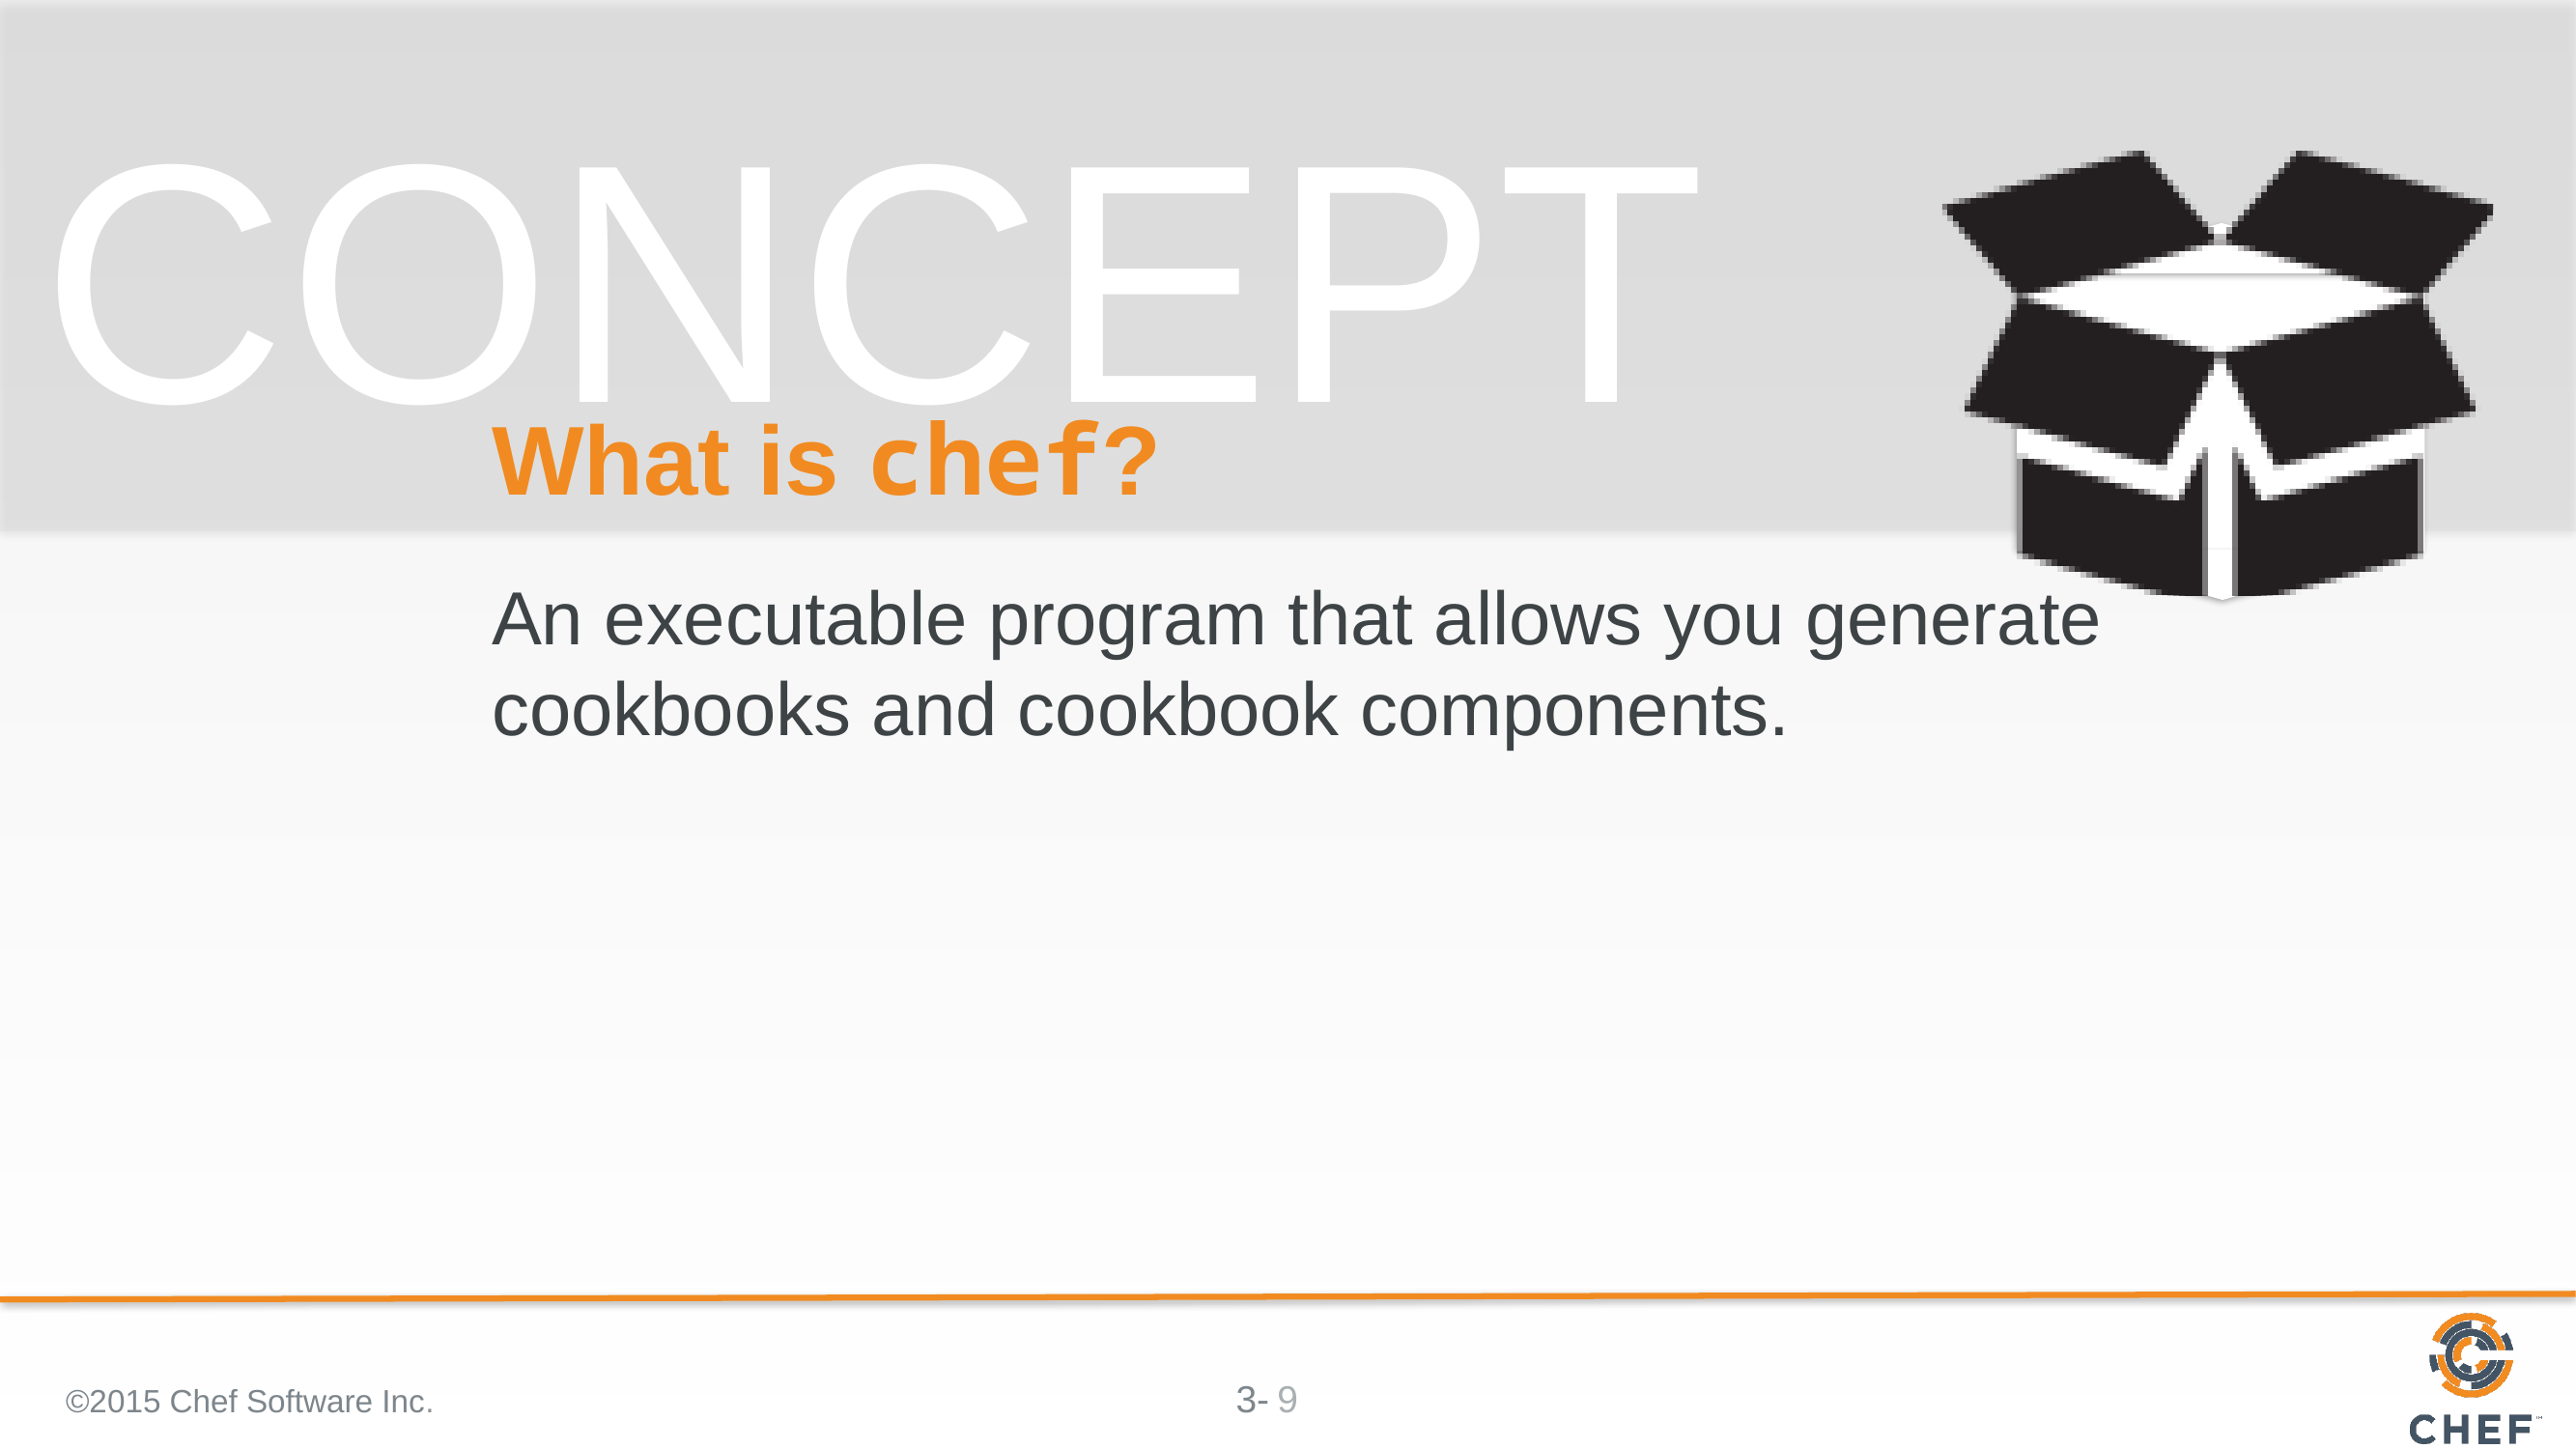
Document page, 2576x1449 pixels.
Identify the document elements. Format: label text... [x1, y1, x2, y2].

subtitle An executable program that allows you generate cookbooks and cookbook components. [477, 555, 2217, 1087]
picture [2399, 1297, 2550, 1449]
slide_number 9 [998, 1359, 1578, 1437]
title What is chef? [477, 395, 2217, 531]
footer ©2015 Chef Software Inc. [51, 1359, 952, 1440]
